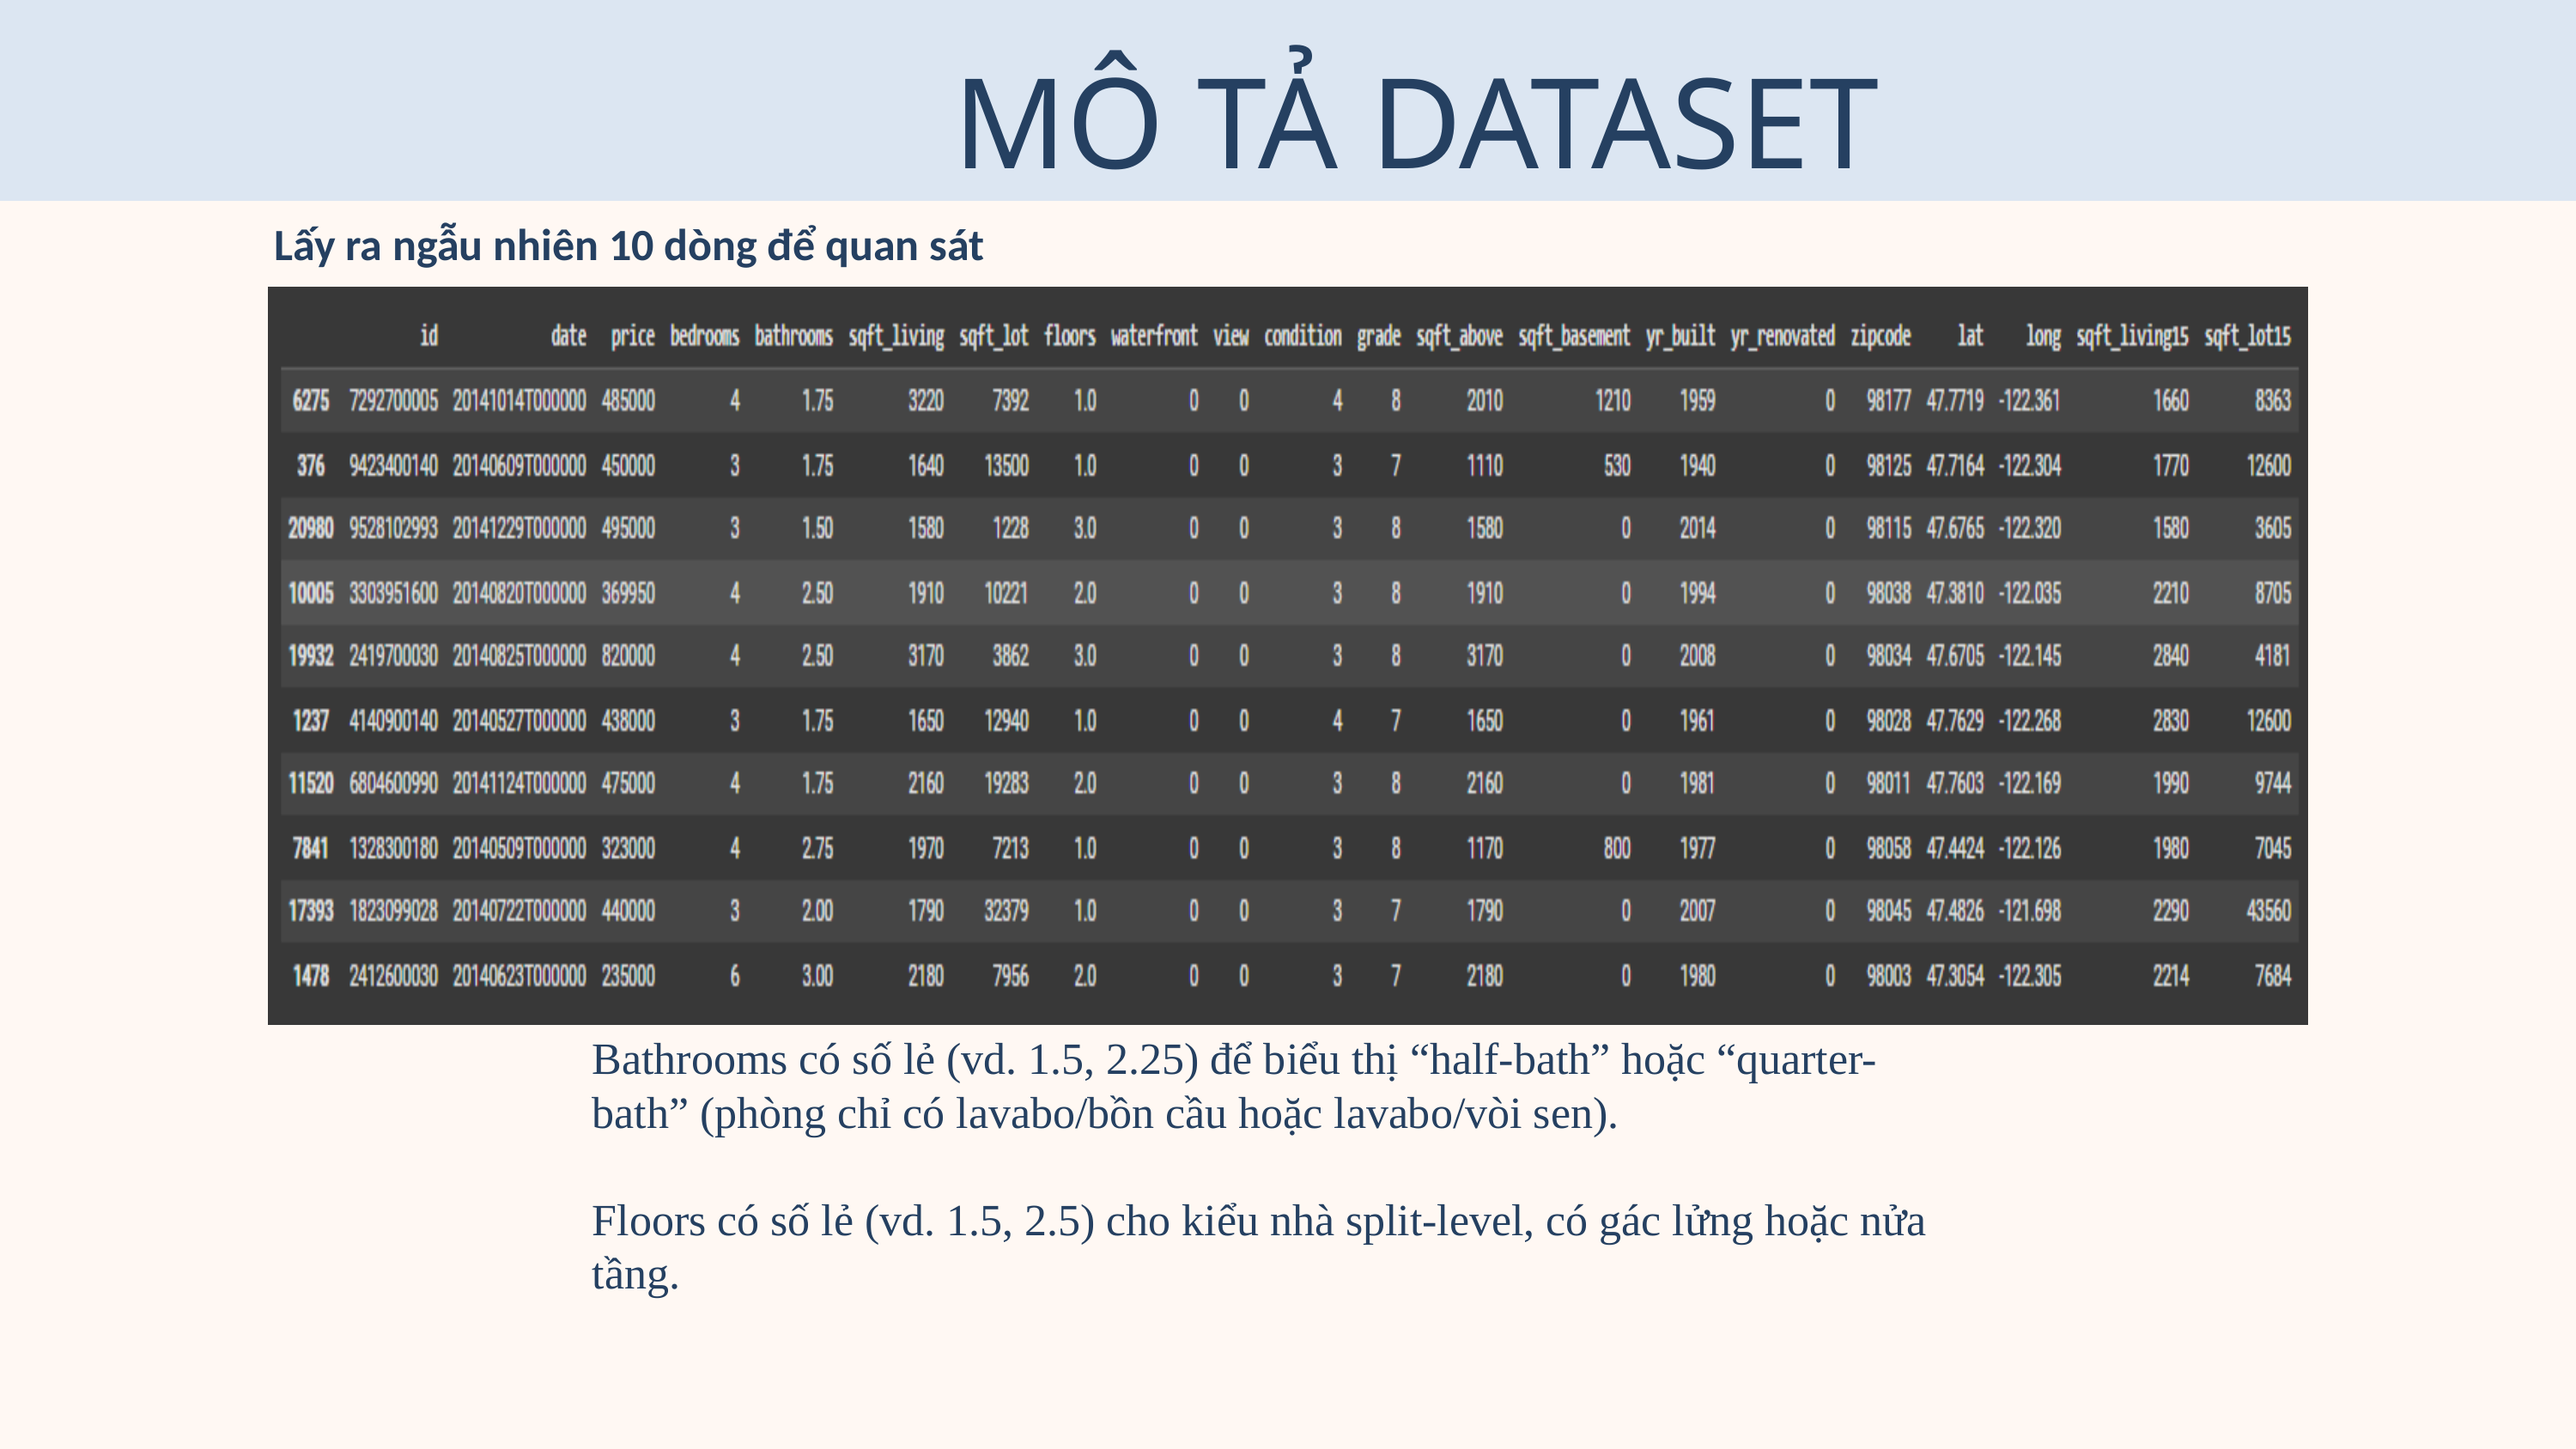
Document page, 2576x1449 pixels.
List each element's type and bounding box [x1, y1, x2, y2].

text_box [0, 0, 2576, 1449]
picture [268, 287, 2308, 1026]
